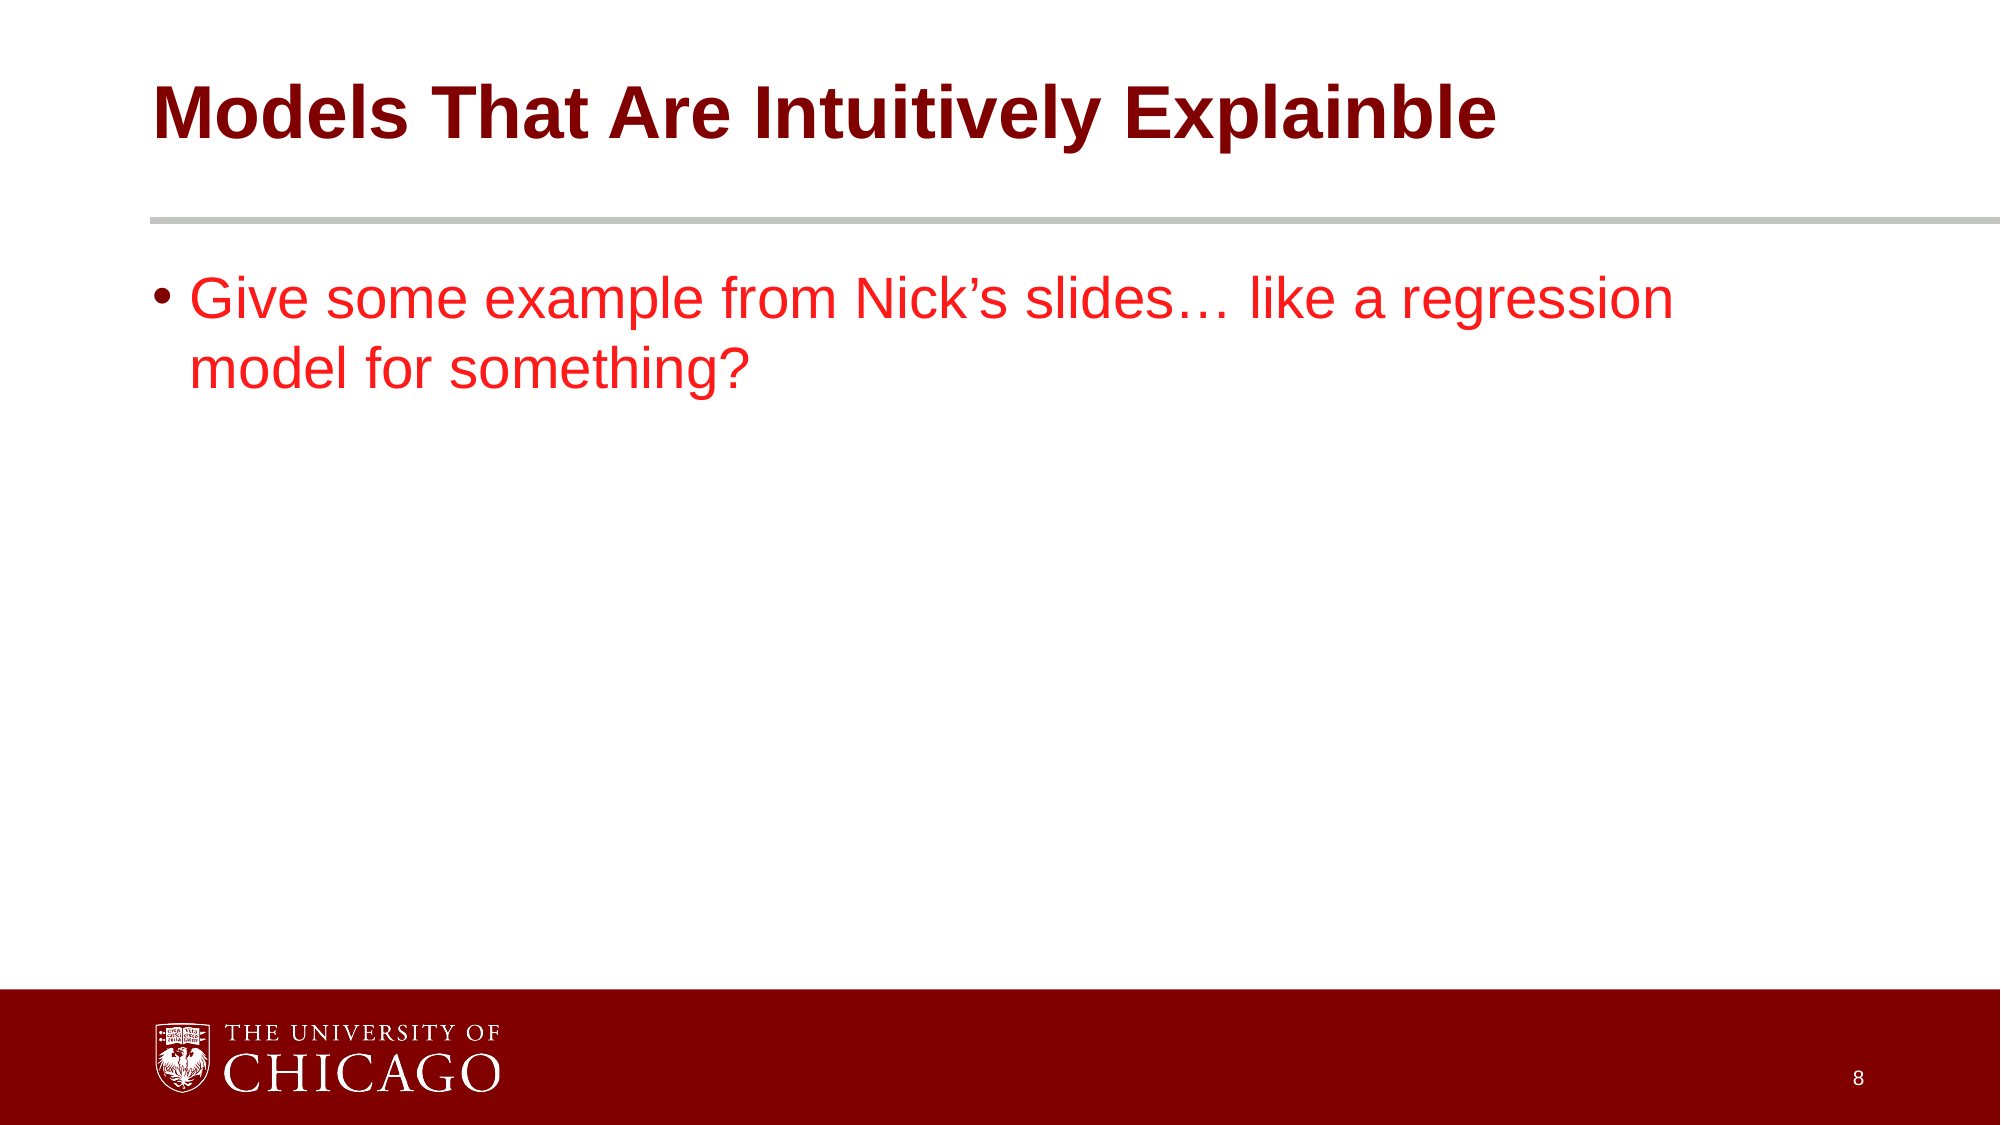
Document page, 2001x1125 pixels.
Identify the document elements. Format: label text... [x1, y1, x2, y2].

slide_number 8 [1412, 1046, 1880, 1107]
title Models That Are Intuitively Explainble [137, 0, 1863, 218]
list Give some example from Nick’s slides… like a regression model for something? [137, 253, 1847, 936]
